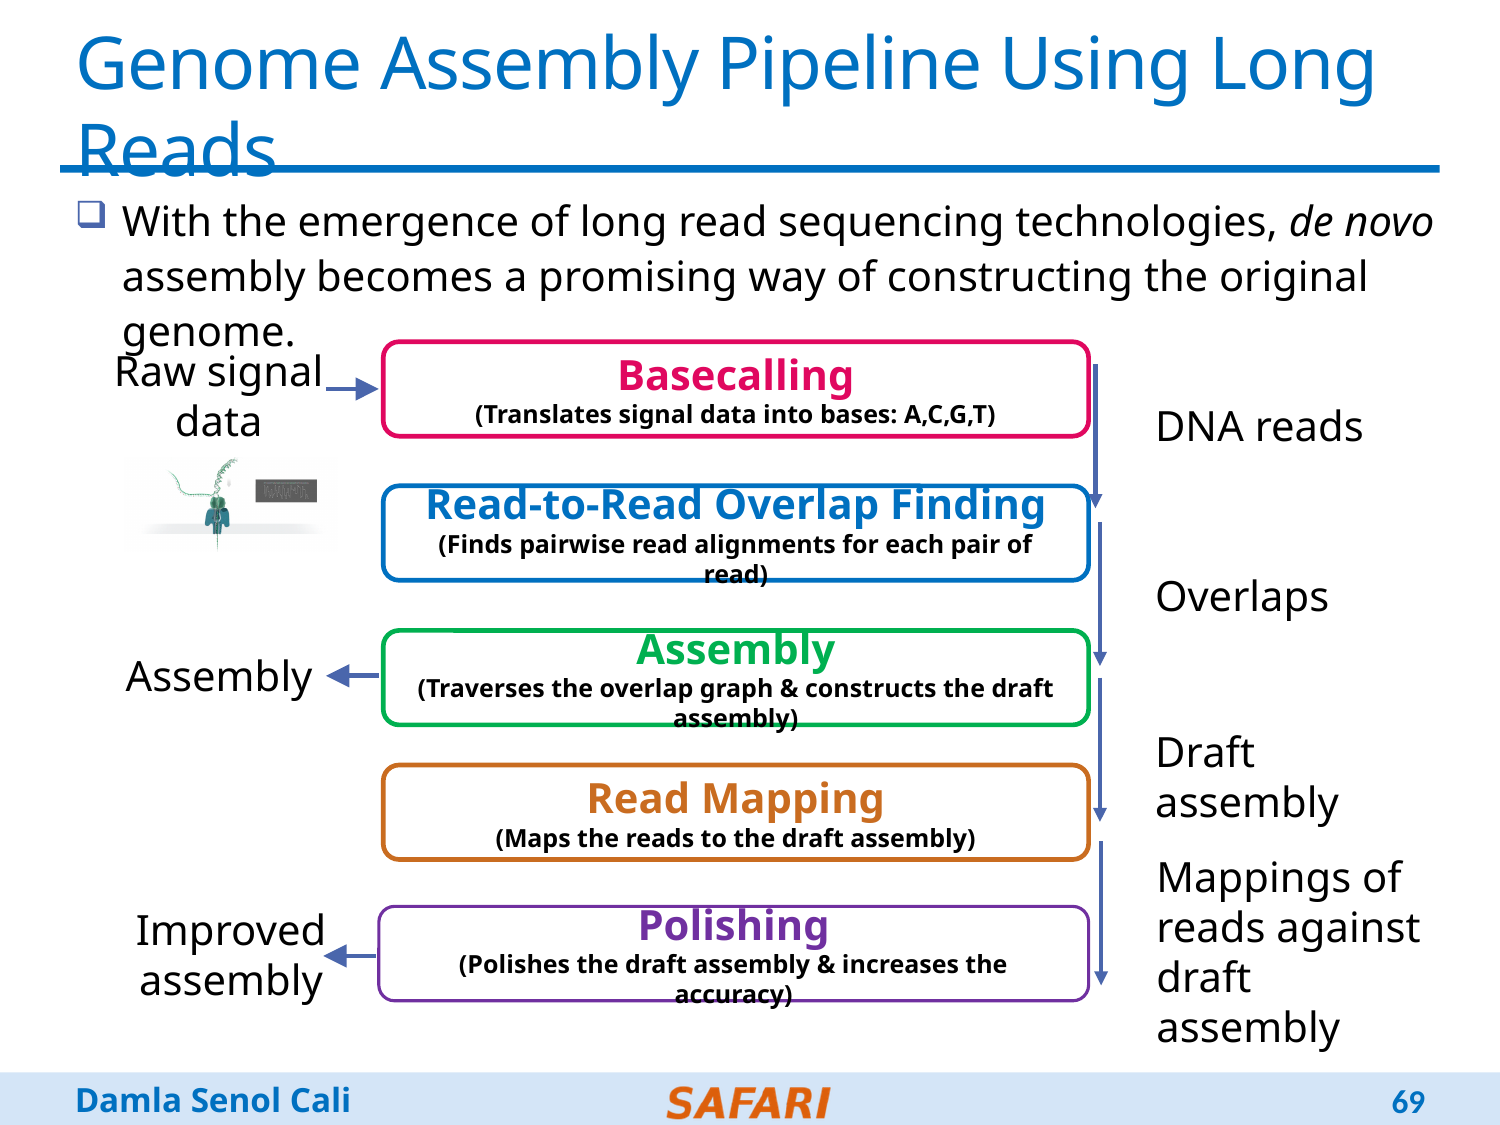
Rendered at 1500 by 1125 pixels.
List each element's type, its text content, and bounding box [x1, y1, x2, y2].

text_box Improved assembly [85, 896, 377, 991]
text_box Polishing (Polishes the draft assembly & increases the accuracy) [378, 906, 1089, 1001]
text_box Read Mapping (Maps the reads to the draft assembly) [383, 765, 1089, 860]
text_box Read-to-Read Overlap Finding (Finds pairwise read alignments for each pair of read) [383, 485, 1089, 581]
picture [665, 1078, 835, 1125]
text_box Overlaps [1140, 561, 1396, 622]
text_box Basecalling (Translates signal data into bases: A,C,G,T) [383, 362, 1089, 437]
text_box Assembly [90, 641, 350, 697]
slide_number 69 [1233, 1077, 1440, 1123]
title Genome Assembly Pipeline Using Long Reads [60, 42, 1440, 166]
text_box DNA reads [1140, 392, 1396, 460]
text_box Draft assembly [1140, 717, 1456, 782]
text_box With the emergence of long read sequencing technologies, de novo assembly becomes a promising way of constructing the original genome. [60, 182, 1457, 362]
text_box Raw signal data [90, 362, 350, 431]
text_box Mappings of reads against draft assembly [1141, 843, 1457, 954]
text_box Assembly (Traverses the overlap graph & constructs the draft assembly) [383, 630, 1089, 725]
picture [123, 456, 339, 552]
